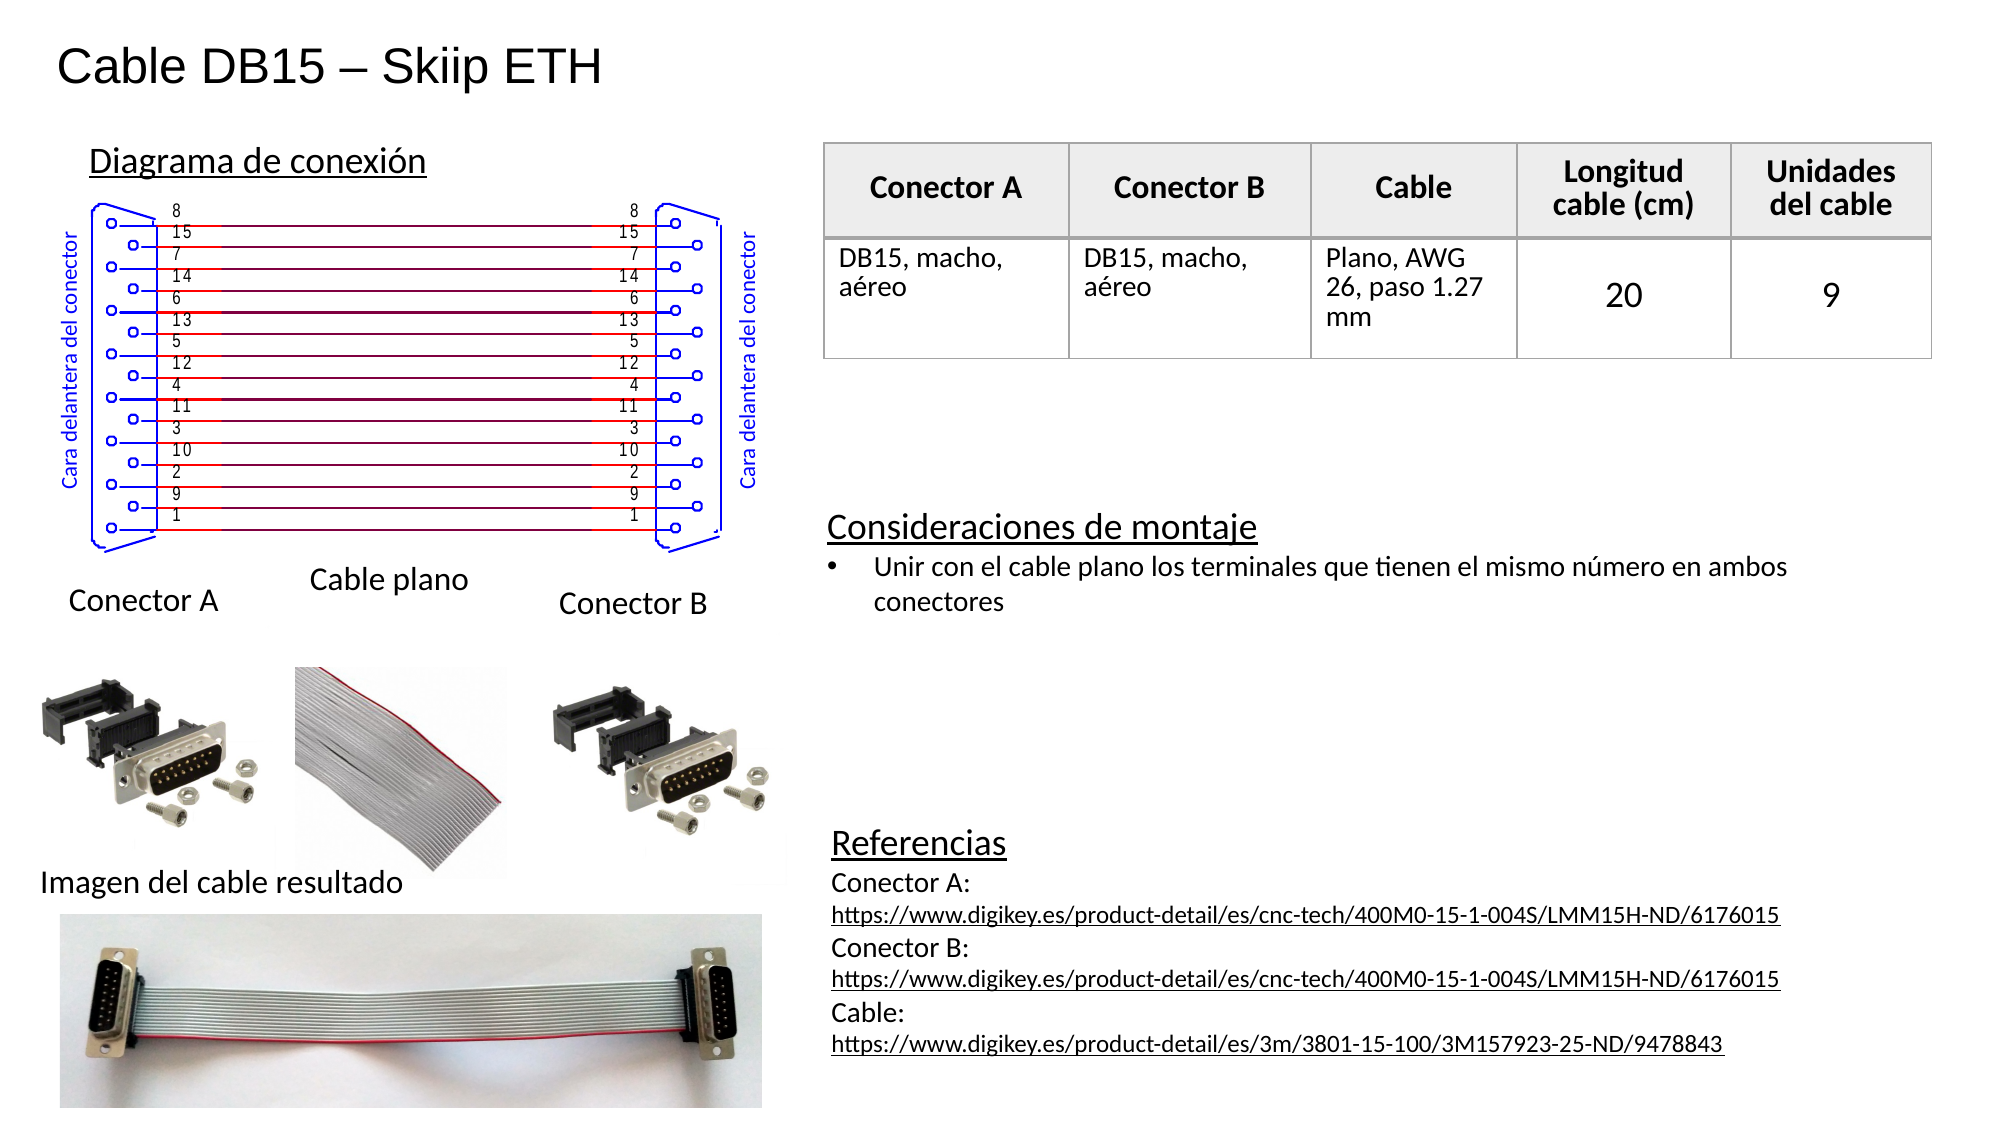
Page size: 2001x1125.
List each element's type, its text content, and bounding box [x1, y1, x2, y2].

picture [59, 914, 762, 1108]
picture [89, 201, 724, 555]
text_box Imagen del cable resultado [25, 853, 424, 908]
text_box Referencias Conector A: https://www.digikey.es/product-detail/es/cnc-tech/400M0-15-1-004S/LMM15H-ND/6176015 Conector B: https://www.digikey.es/product-detail/es/cnc-tech/400M0-15-1-004S/LMM15H-ND/6176015 Cable: https://www.digikey.es/product-detail/es/3m/3801-15-100/3M157923-25-ND/9478843 [816, 810, 1803, 1066]
table_cell DB15, macho, aéreo [825, 240, 1068, 358]
table_header Conector A [825, 144, 1068, 236]
picture [536, 631, 788, 890]
table_cell Plano, AWG 26, paso 1.27 mm [1312, 240, 1516, 358]
text_box Conector B [544, 573, 745, 629]
table_header Unidades del cable [1732, 144, 1931, 236]
table_header Conector B [1070, 144, 1310, 236]
table_header Longitud cable (cm) [1518, 144, 1730, 236]
table_header Cable [1312, 144, 1516, 236]
picture [25, 624, 277, 882]
table_cell 20 [1518, 240, 1730, 358]
text_box Conector A [54, 570, 256, 624]
text_box Cara delantera del conector [46, 216, 89, 505]
text_box Consideraciones de montaje Unir con el cable plano los terminales que tienen el mismo número en ambos conectores [812, 494, 1932, 625]
text_box Cable DB15 – Skiip ETH [41, 26, 619, 102]
text_box Diagrama de conexión [74, 128, 443, 189]
picture [295, 667, 507, 880]
table_cell 9 [1732, 240, 1931, 358]
table_cell DB15, macho, aéreo [1070, 240, 1310, 358]
text_box Cara delantera del conector [724, 216, 768, 505]
text_box Cable plano [295, 555, 507, 605]
